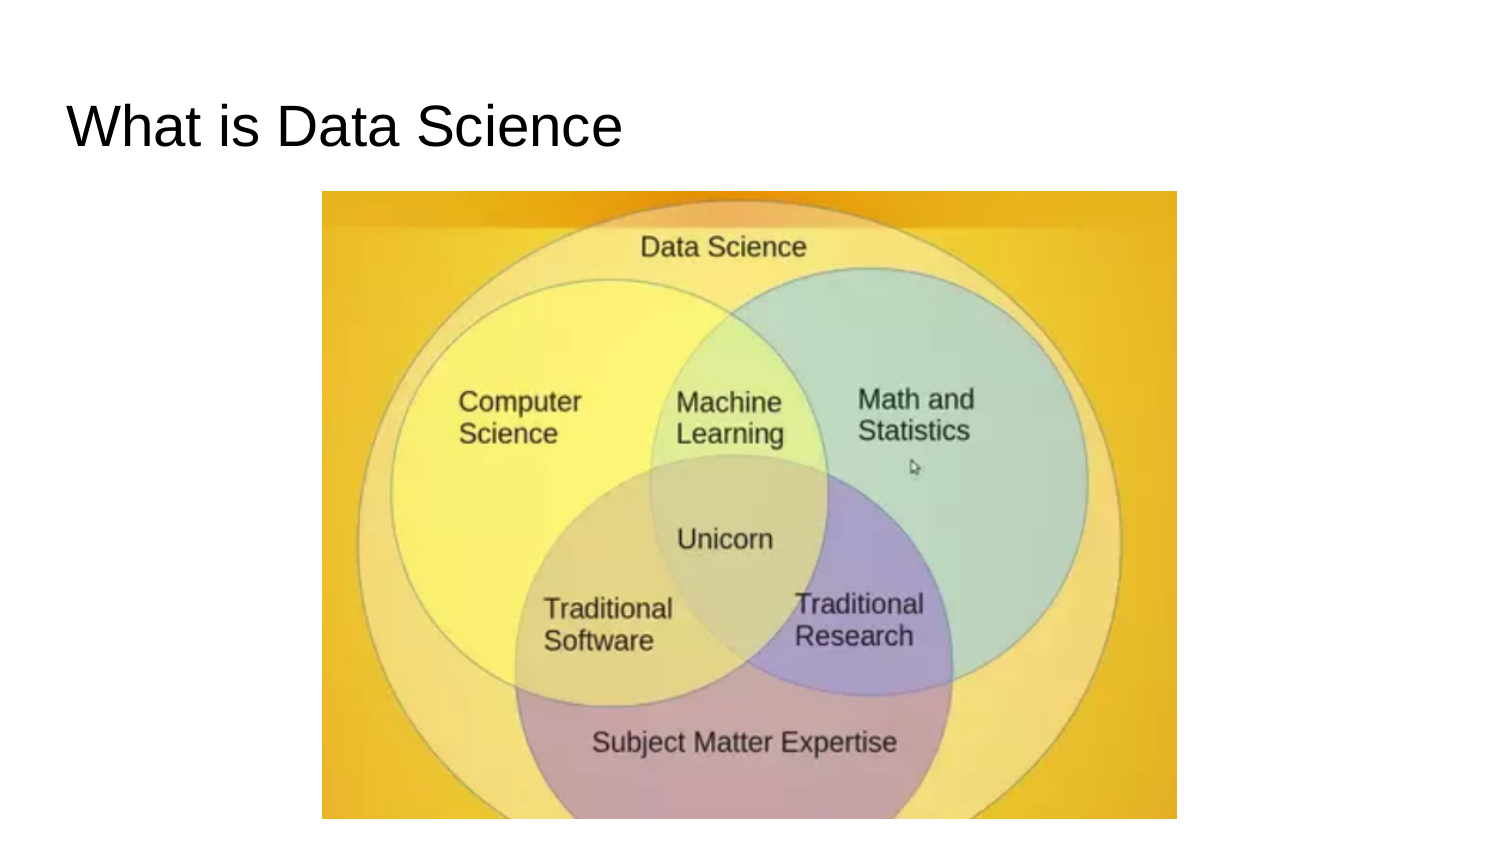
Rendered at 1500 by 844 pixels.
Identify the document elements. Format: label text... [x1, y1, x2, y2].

picture [322, 191, 1178, 819]
title What is Data Science [51, 72, 1449, 167]
